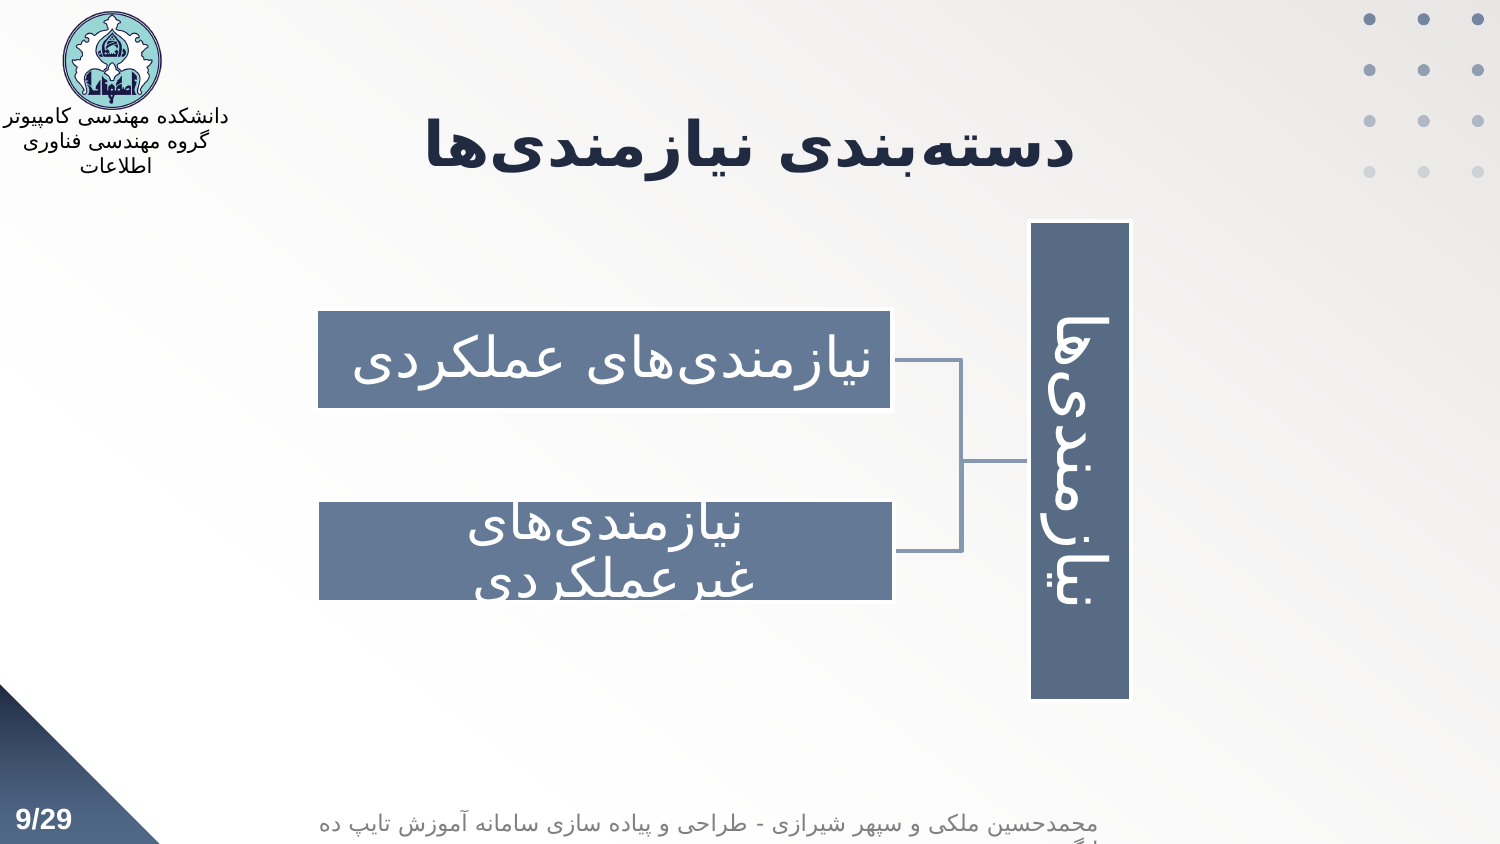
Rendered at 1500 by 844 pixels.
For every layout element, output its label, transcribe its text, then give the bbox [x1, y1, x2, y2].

picture [0, 0, 1500, 844]
title دسته‌بندی نیازمندی‌ها [168, 88, 1382, 183]
text_box محمدحسین ملکی و سپهر شیرازی - طراحی و پیاده سازی سامانه آموزش تایپ ده انگشتی [281, 800, 1114, 844]
text_box 9/29 [0, 793, 88, 843]
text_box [260, 193, 1256, 729]
text_box دانشکده مهندسی کامپیوتر گروه مهندسی فناوری اطلاعات [0, 95, 263, 185]
